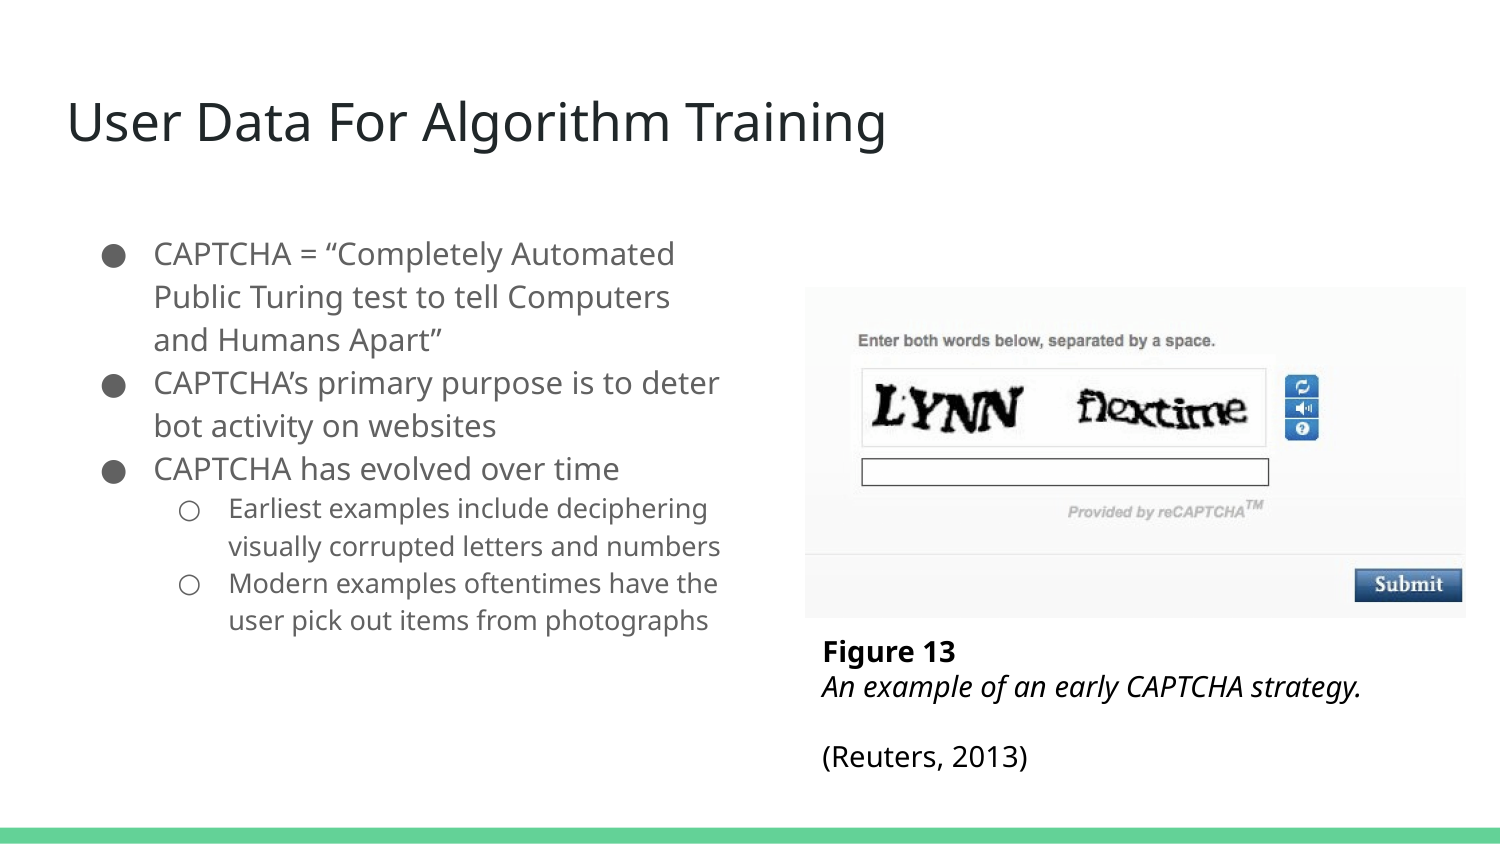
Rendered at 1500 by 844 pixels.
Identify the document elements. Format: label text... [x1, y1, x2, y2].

title User Data For Algorithm Training [51, 72, 1449, 167]
picture [805, 286, 1467, 618]
text_box Figure 13 An example of an early CAPTCHA strategy. (Reuters, 2013) [807, 623, 1468, 789]
list CAPTCHA = “Completely Automated Public Turing test to tell Computers and Humans Apart” CAPTCHA’s primary purpose is to deter bot activity on websites CAPTCHA has evolved over time Earliest examples include deciphering visually corrupted letters and numbers Modern examples oftentimes have the user pick out items from photographs [63, 213, 750, 780]
